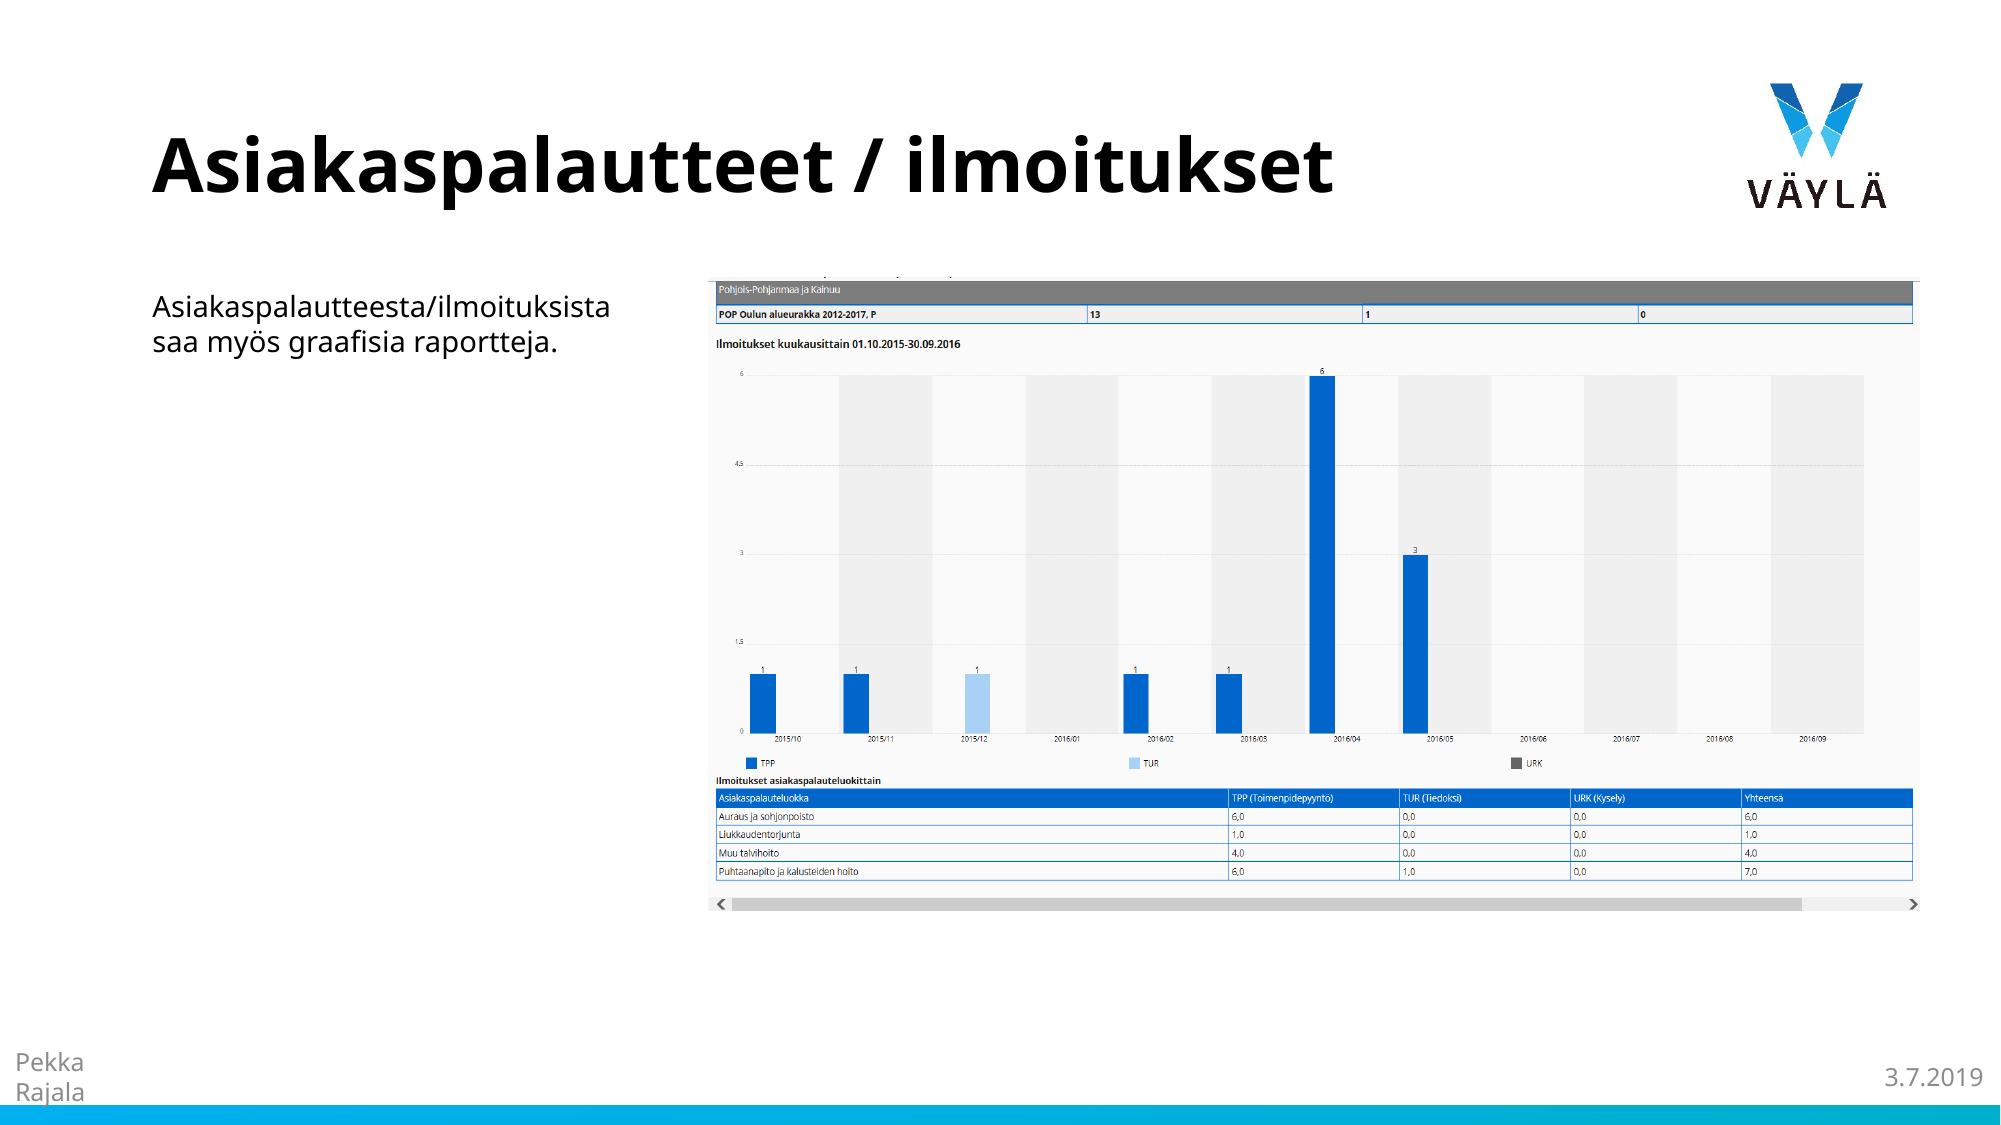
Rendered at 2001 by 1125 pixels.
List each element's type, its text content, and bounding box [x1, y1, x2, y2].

text_box Asiakaspalautteesta/ilmoituksista saa myös graafisia raportteja. [137, 281, 653, 401]
picture [708, 277, 1920, 911]
footer Pekka Rajala [0, 1046, 174, 1106]
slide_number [1869, 1046, 2000, 1106]
picture [1718, 57, 1915, 234]
title Asiakaspalautteet / ilmoitukset [137, 59, 1680, 278]
